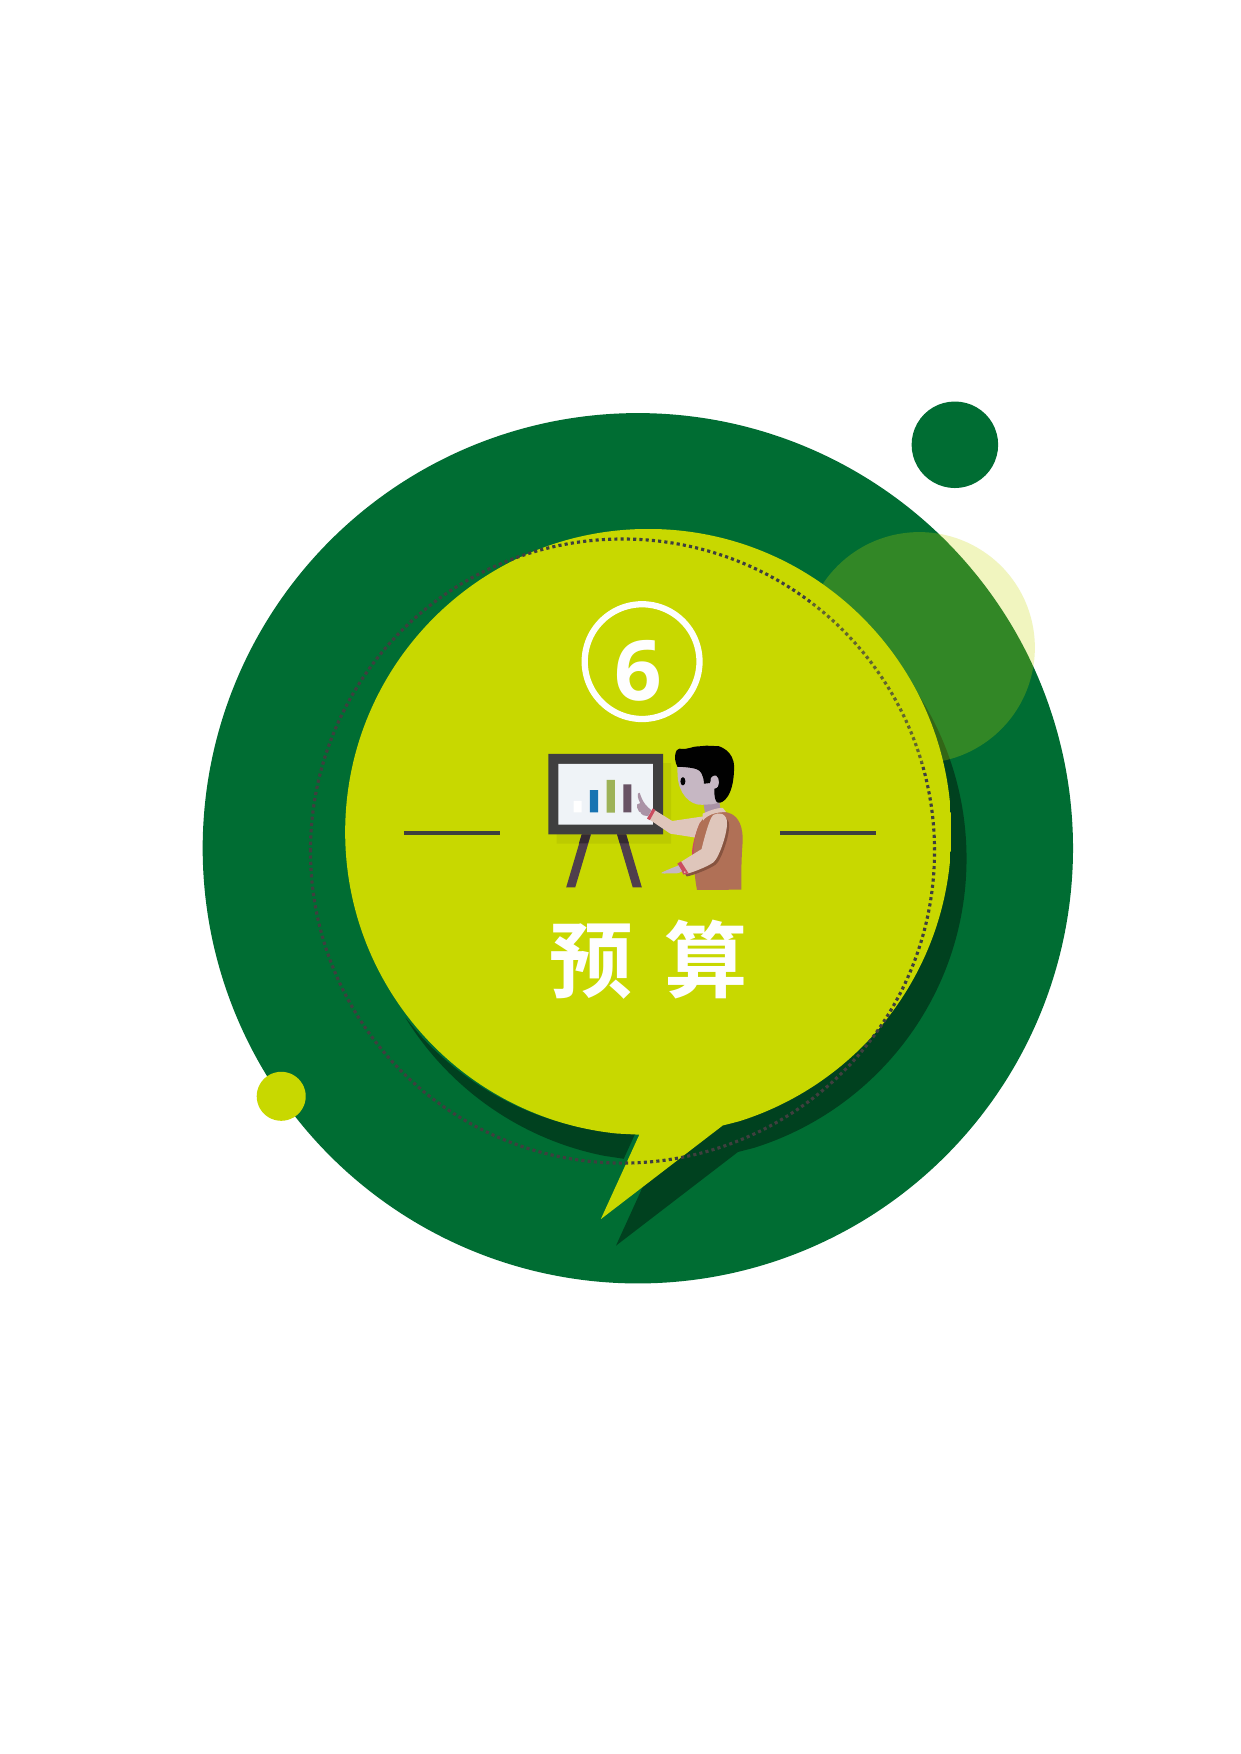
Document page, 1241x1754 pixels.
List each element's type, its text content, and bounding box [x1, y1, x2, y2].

text_box [615, 760, 968, 1247]
text_box [201, 412, 1075, 1285]
text_box [599, 1158, 681, 1220]
text_box [255, 1070, 307, 1122]
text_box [548, 745, 743, 890]
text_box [584, 604, 700, 725]
text_box [919, 762, 953, 971]
text_box [309, 537, 936, 1165]
text_box 预 算 [378, 941, 919, 1015]
text_box [910, 400, 1000, 490]
text_box [531, 527, 822, 601]
text_box [802, 531, 1036, 765]
